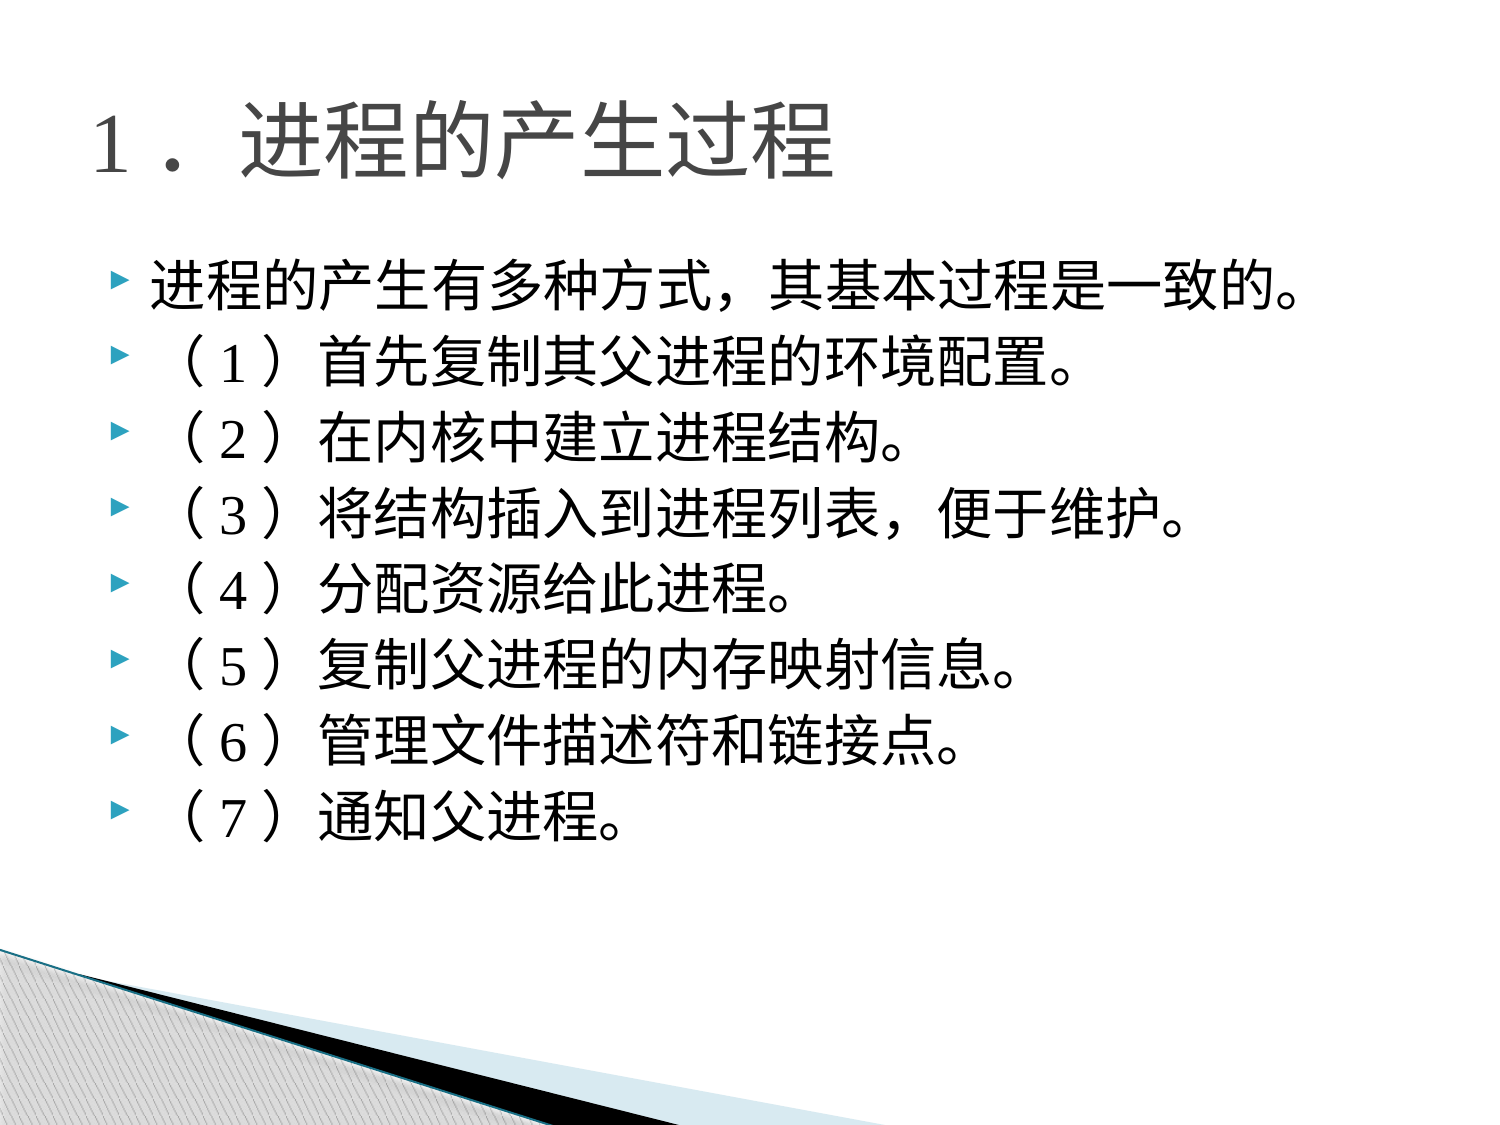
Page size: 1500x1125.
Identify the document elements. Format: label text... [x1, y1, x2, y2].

title 1．进程的产生过程 [75, 45, 1425, 233]
list 进程的产生有多种方式，其基本过程是一致的。 （1）首先复制其父进程的环境配置。 （2）在内核中建立进程结构。 （3）将结构插入到进程列表，便于维护。 （4）分配资源给此进程。 （5）复制父进程的内存映射信息。 （6）管理文件描述符和链接点。 （7）通知父进程。 [75, 243, 1425, 986]
